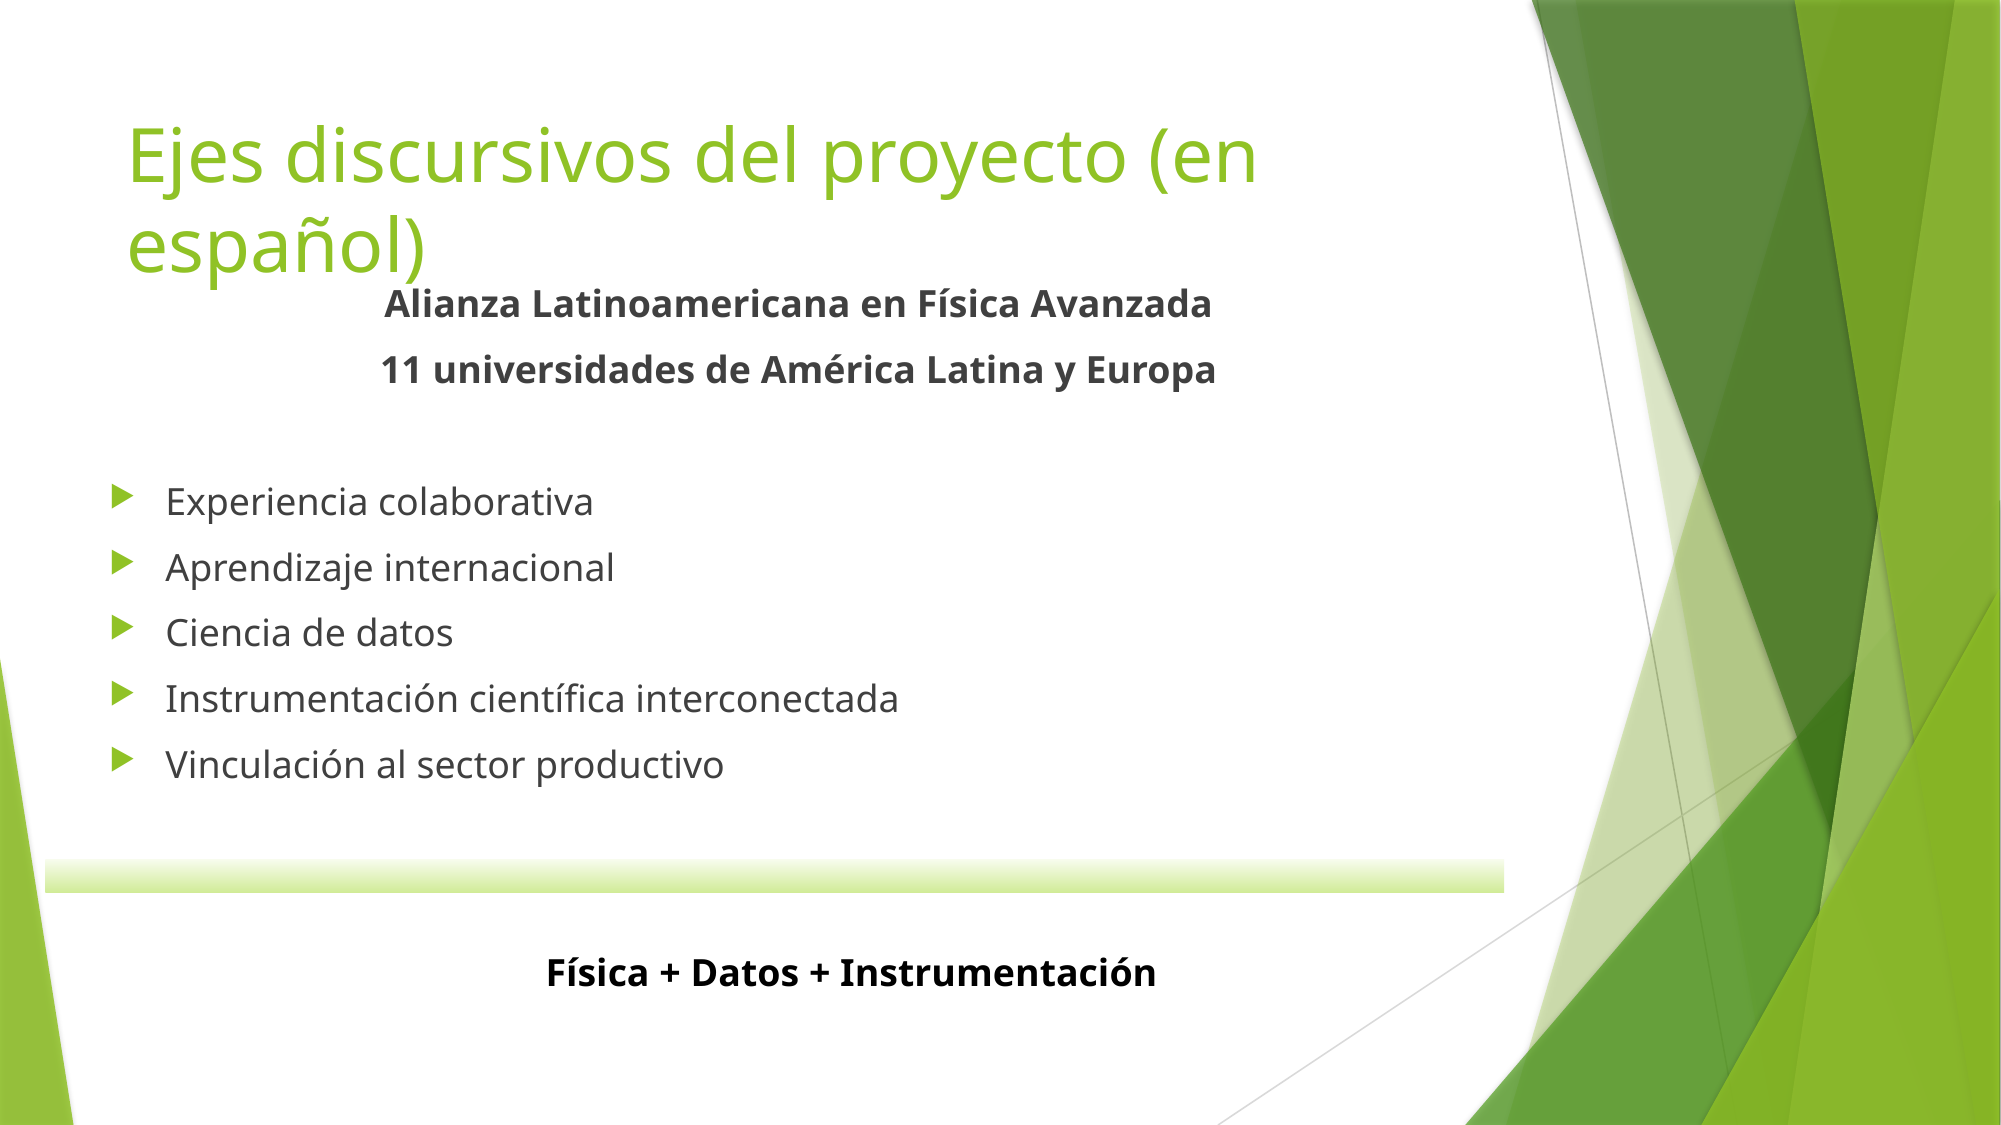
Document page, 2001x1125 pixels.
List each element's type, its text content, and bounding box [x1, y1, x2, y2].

text_box Física + Datos + Instrumentación [530, 941, 1183, 1002]
title Ejes discursivos del proyecto (en español) [111, 99, 1572, 317]
text_box [44, 857, 1506, 894]
list Alianza Latinoamericana en Física Avanzada 11 universidades de América Latina y Europa Experiencia colaborativa Aprendizaje internacional Ciencia de datos Instrumentación científica interconectada Vinculación al sector productivo [94, 272, 1505, 800]
